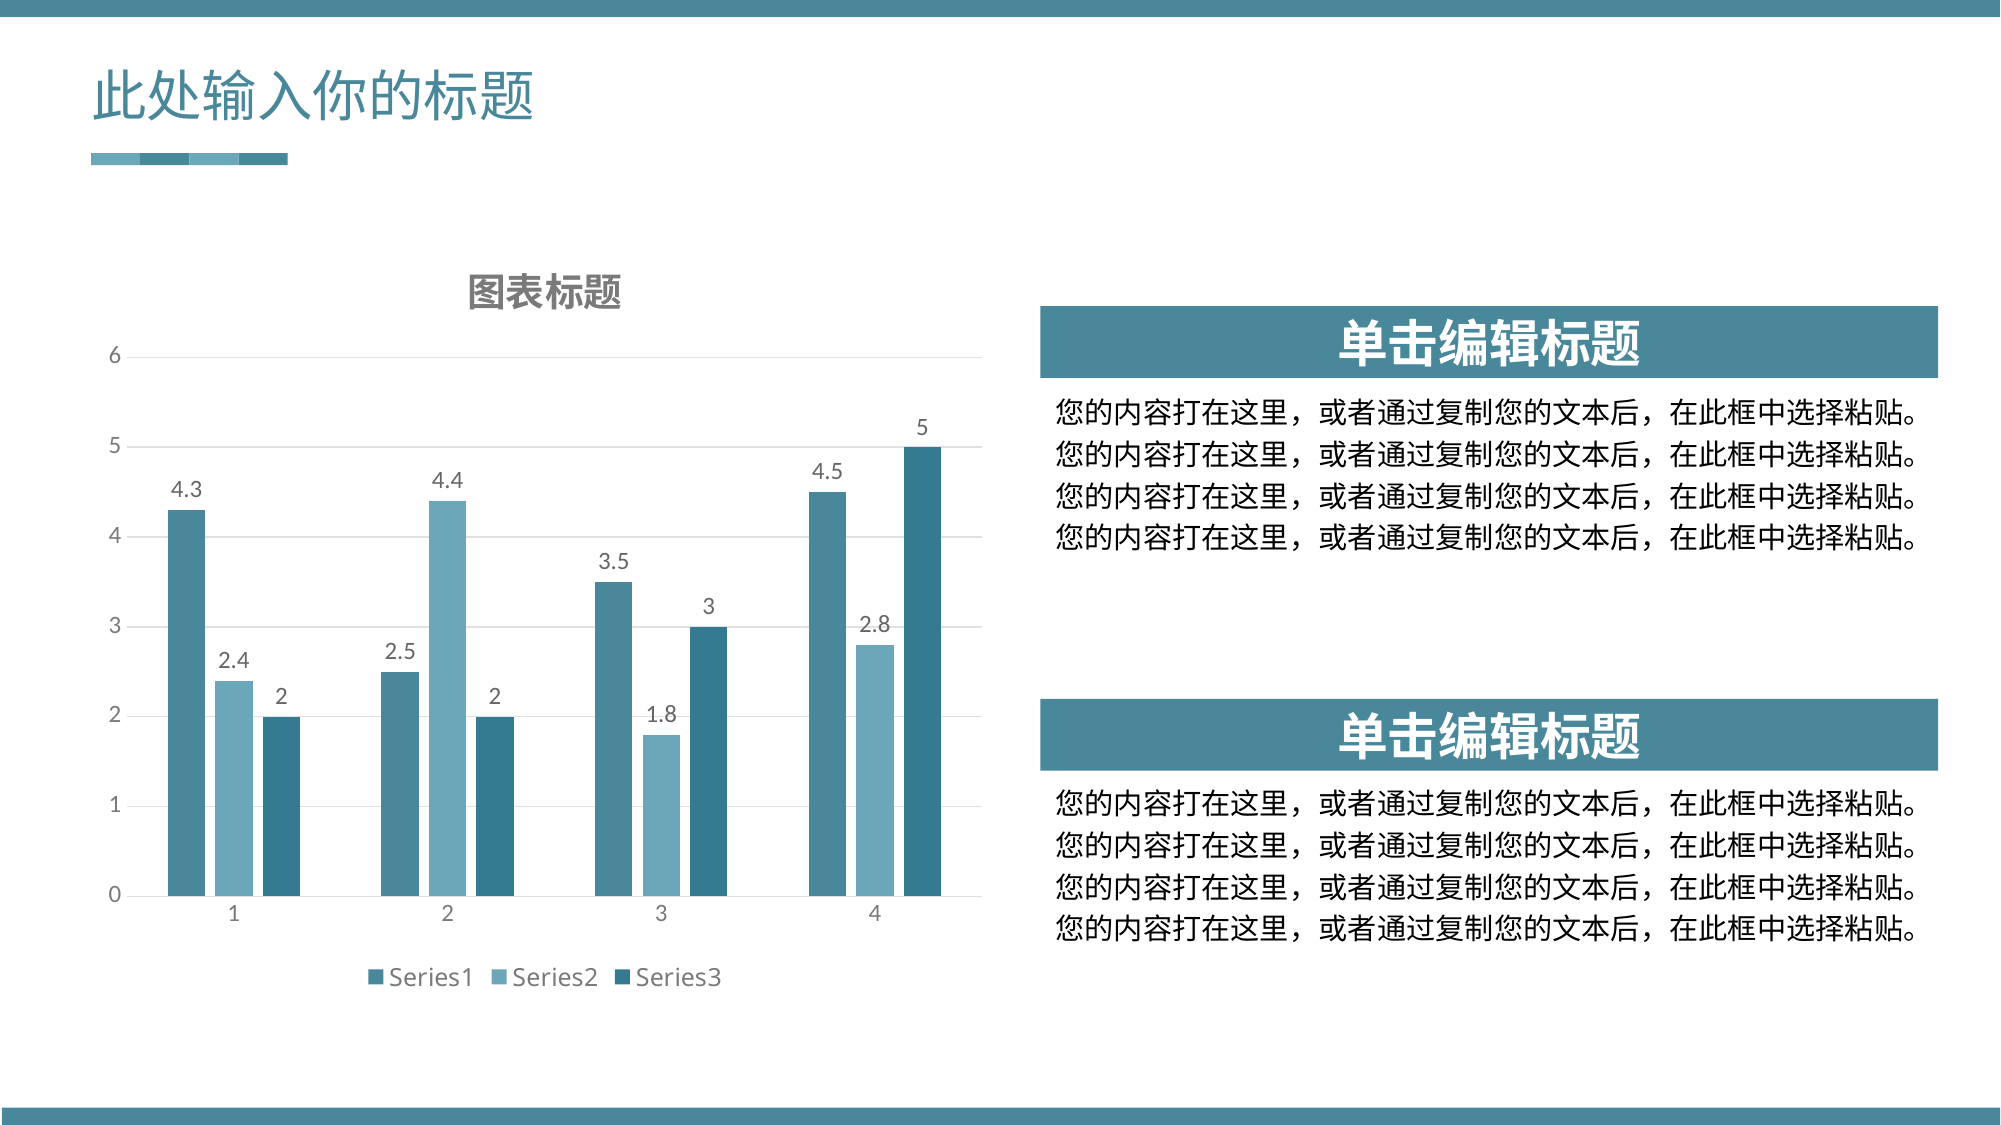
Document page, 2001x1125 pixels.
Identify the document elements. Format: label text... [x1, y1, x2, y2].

text_box 单击编辑标题 [1038, 697, 1940, 773]
text_box 单击编辑标题 [1038, 304, 1940, 380]
text_box 此处输入你的标题 [91, 60, 699, 128]
chart [90, 226, 1001, 1001]
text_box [90, 152, 288, 166]
text_box 您的内容打在这里，或者通过复制您的文本后，在此框中选择粘贴。您的内容打在这里，或者通过复制您的文本后，在此框中选择粘贴。您的内容打在这里，或者通过复制您的文本后，在此框中选择粘贴。您的内容打在这里，或者通过复制您的文本后，在此框中选择粘贴。 [1040, 380, 1935, 611]
text_box 您的内容打在这里，或者通过复制您的文本后，在此框中选择粘贴。您的内容打在这里，或者通过复制您的文本后，在此框中选择粘贴。您的内容打在这里，或者通过复制您的文本后，在此框中选择粘贴。您的内容打在这里，或者通过复制您的文本后，在此框中选择粘贴。 [1040, 773, 1935, 954]
